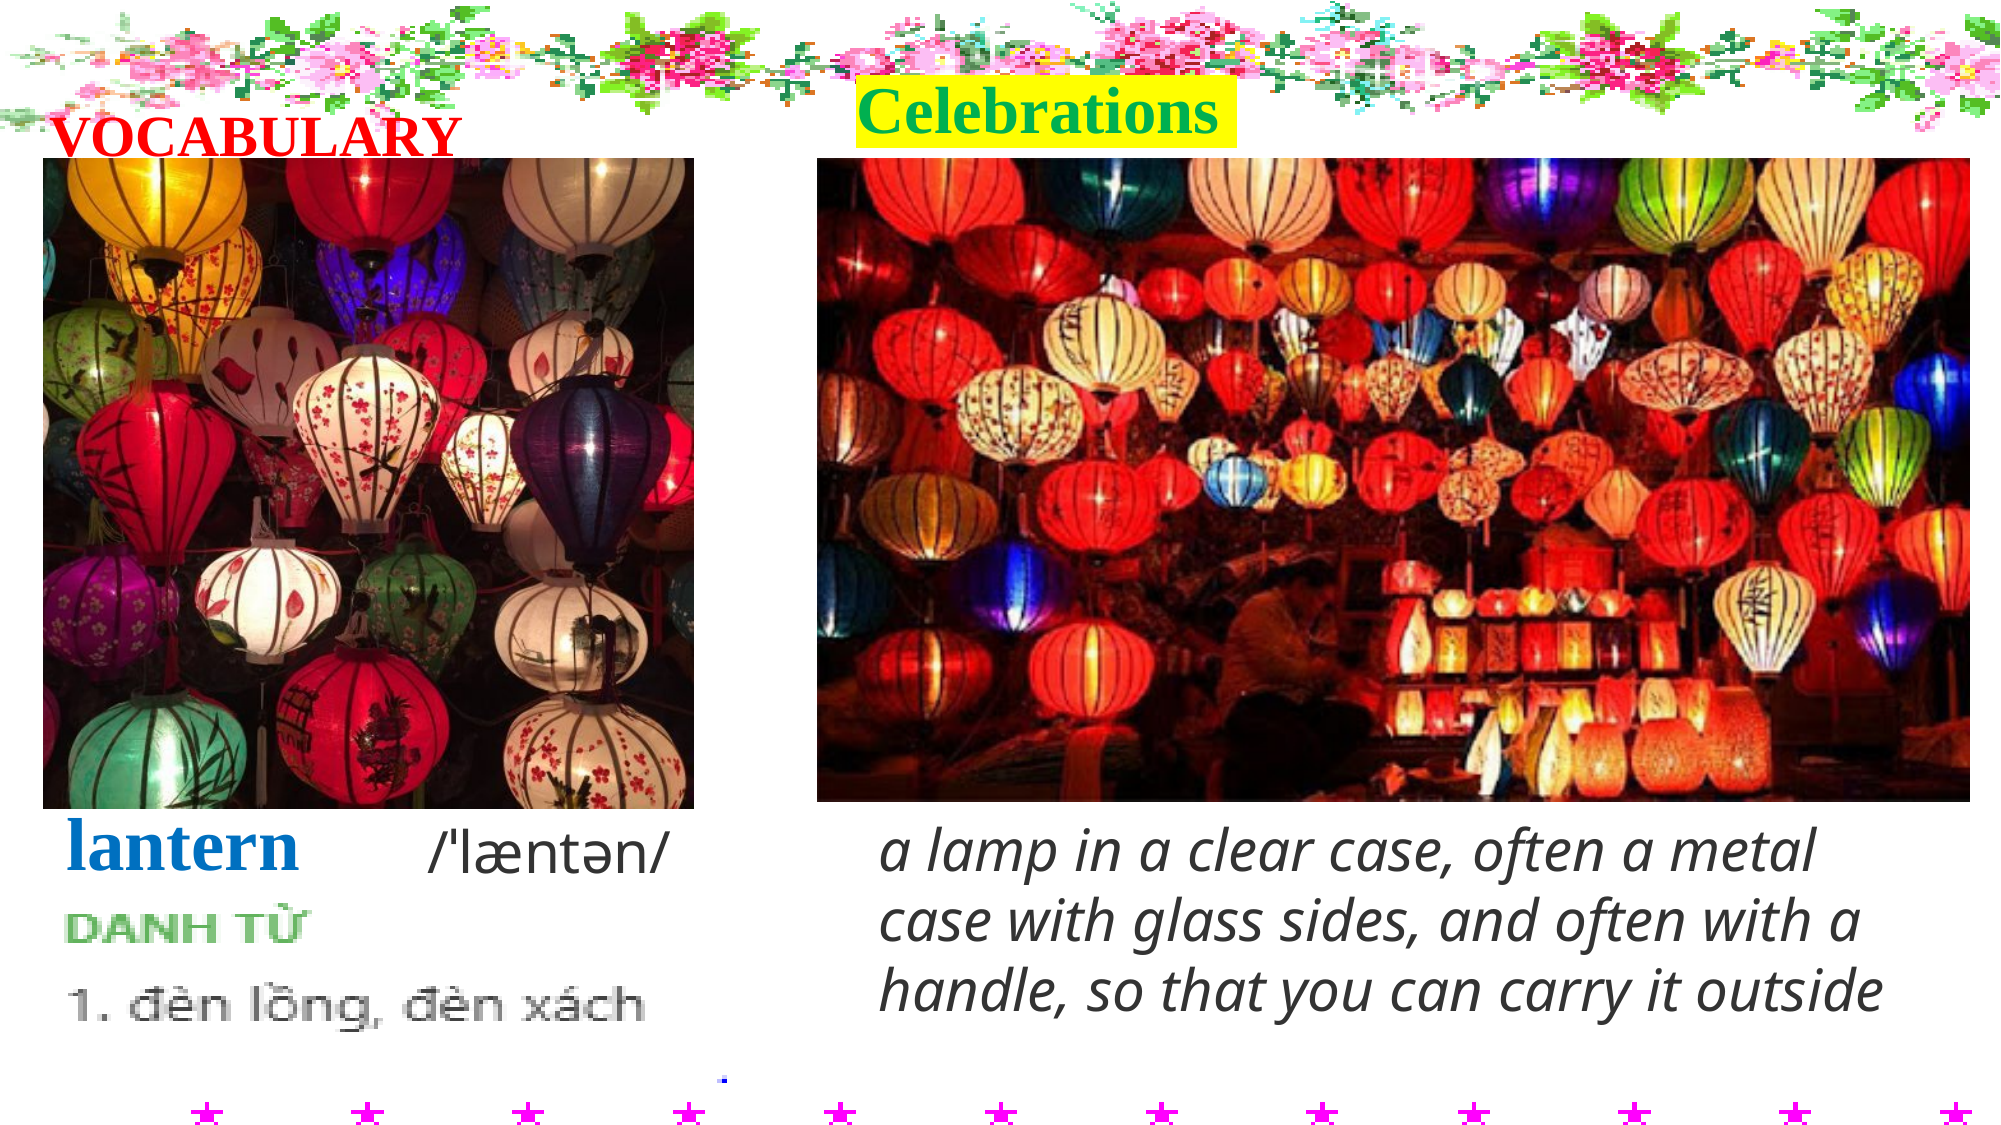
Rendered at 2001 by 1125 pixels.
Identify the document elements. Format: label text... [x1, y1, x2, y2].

picture [817, 158, 1970, 802]
text_box a lamp in a clear case, often a metal case with glass sides, and often with a handle, so that you can carry it outside [863, 805, 1946, 1031]
text_box VOCABULARY [34, 90, 537, 176]
picture [26, 882, 2000, 1125]
text_box lantern [21, 788, 323, 893]
text_box Celebrations [716, 60, 1377, 155]
picture [0, 1, 2000, 135]
text_box /ˈlæntən/ [323, 808, 776, 893]
picture [43, 158, 694, 809]
